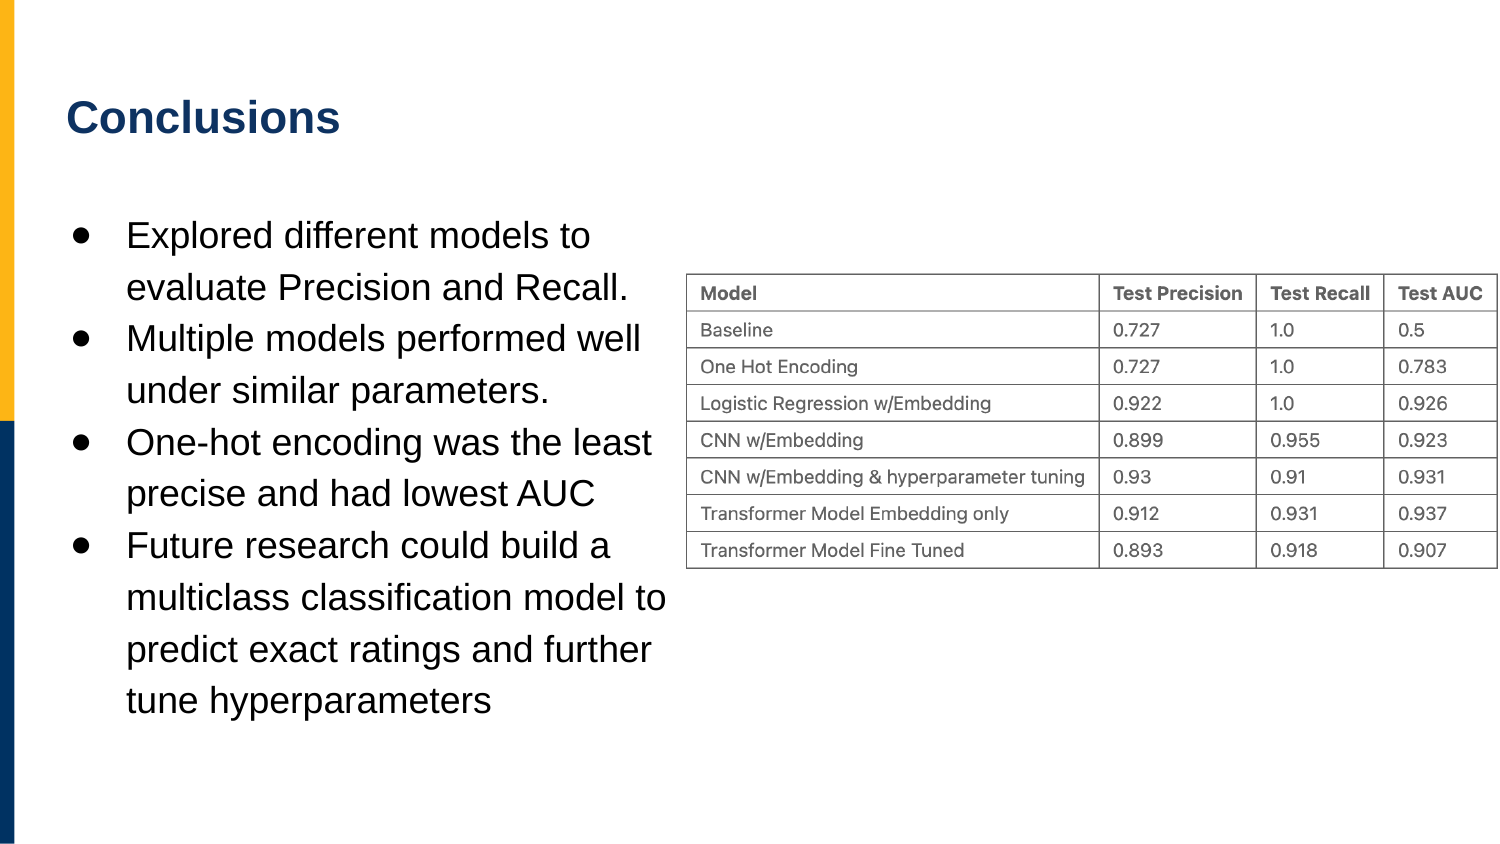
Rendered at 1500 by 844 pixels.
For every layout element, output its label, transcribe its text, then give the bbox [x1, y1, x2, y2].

title Conclusions [51, 72, 737, 167]
picture [683, 272, 1500, 572]
list Explored different models to evaluate Precision and Recall. Multiple models performed well under similar parameters. One-hot encoding was the least precise and had lowest AUC Future research could build a multiclass classification model to predict exact ratings and further tune hyperparameters [36, 189, 699, 750]
